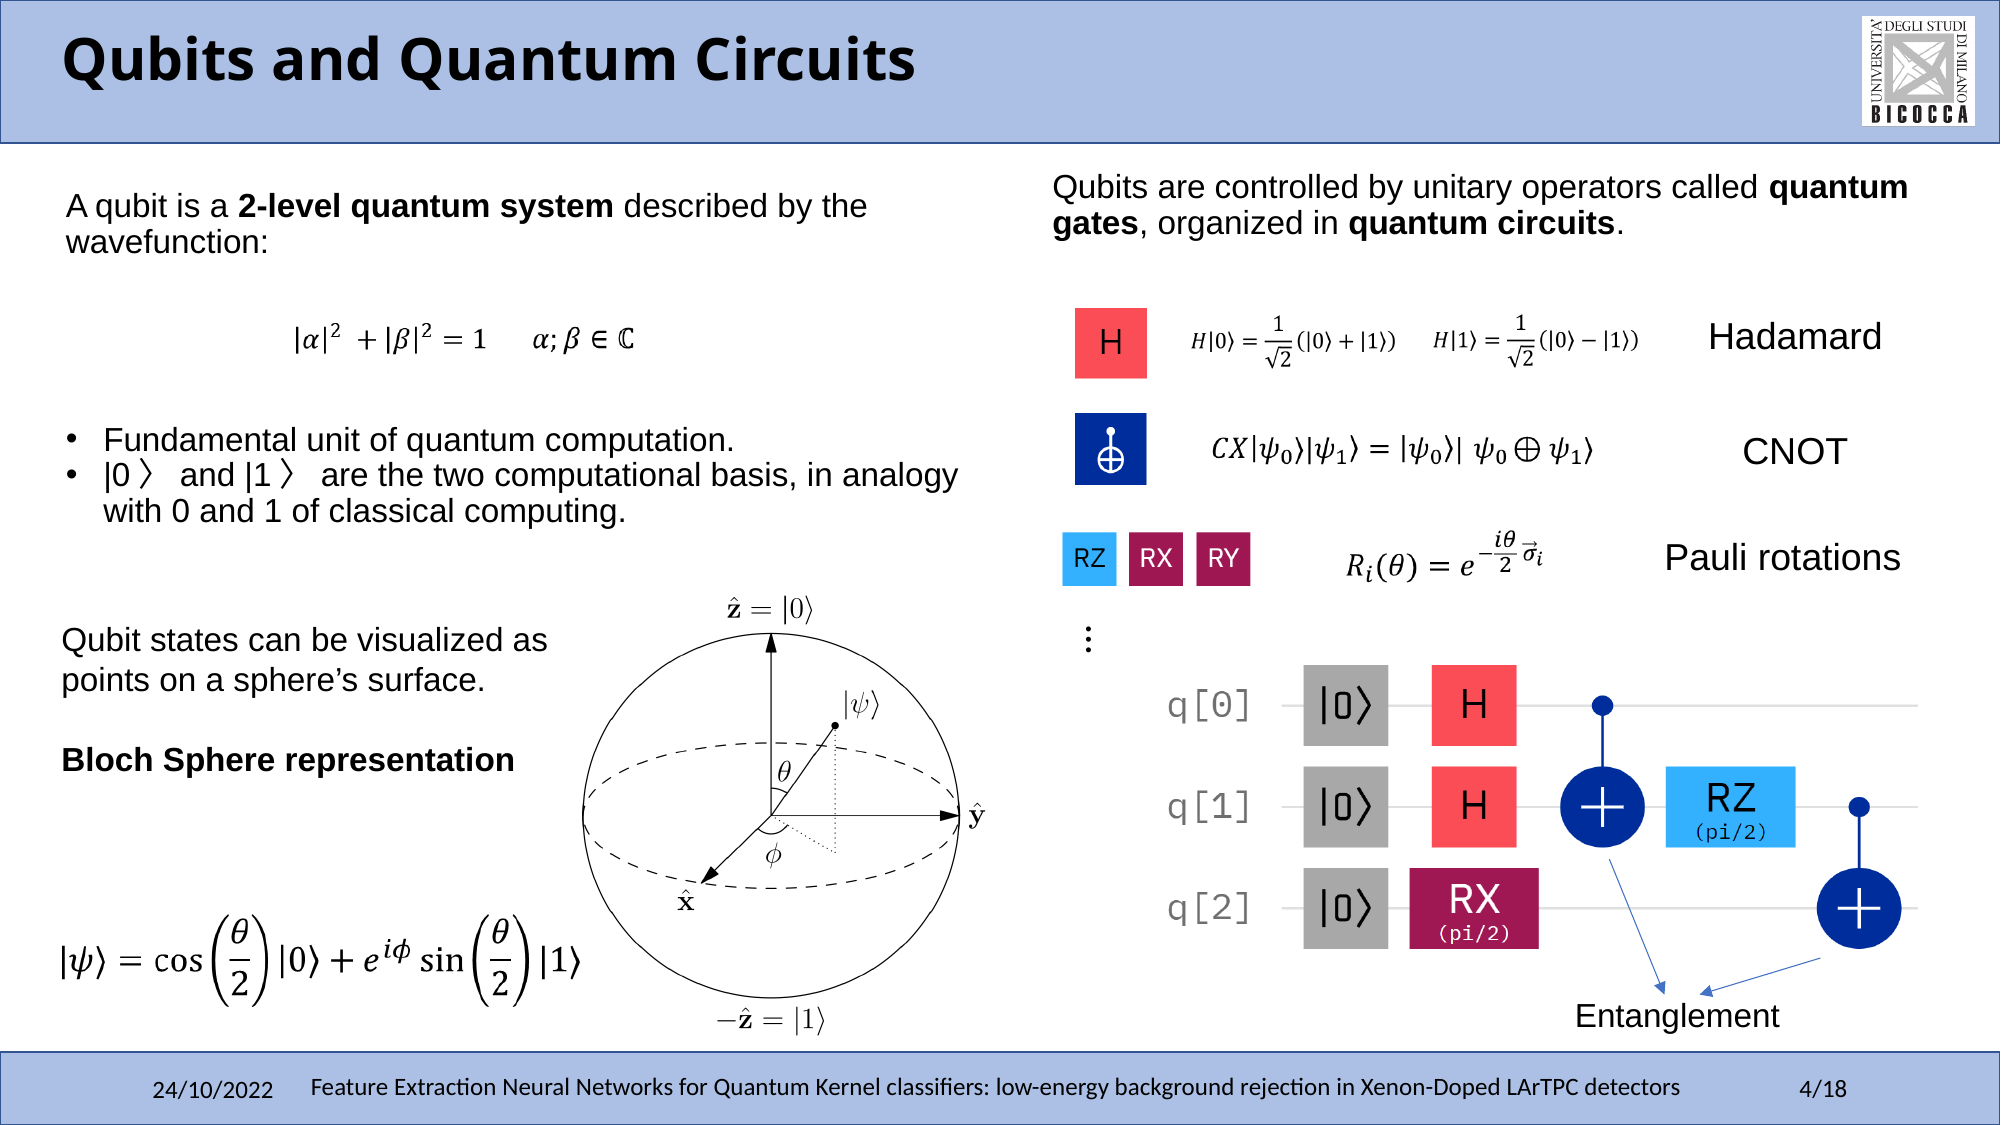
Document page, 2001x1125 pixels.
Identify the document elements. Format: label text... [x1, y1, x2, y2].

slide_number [137, 1058, 588, 1119]
text_box [0, 0, 2000, 144]
picture [50, 592, 989, 1039]
text_box [0, 1051, 2000, 1125]
picture [522, 319, 645, 368]
text_box CNOT [1699, 419, 1892, 479]
text_box Hadamard [1664, 304, 1927, 365]
title Qubits and Quantum Circuits [46, 14, 1726, 109]
text_box Qubit states can be visualized as points on a sphere’s surface. Bloch Sphere representation [46, 603, 581, 793]
picture [1158, 656, 1918, 960]
picture [1074, 307, 1147, 379]
text_box Pauli rotations [1631, 525, 1935, 586]
picture [1862, 16, 1975, 127]
picture [1200, 428, 1610, 479]
picture [1338, 527, 1559, 590]
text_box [1609, 859, 1665, 995]
picture [1074, 413, 1147, 486]
text_box Entanglement [1560, 987, 1796, 1042]
slide_number 4/18 [1412, 1057, 1863, 1118]
picture [288, 319, 498, 368]
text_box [1699, 958, 1821, 995]
text_box Qubits are controlled by unitary operators called quantum gates, organized in quantum circuits. [1032, 150, 1935, 285]
picture [1059, 530, 1253, 587]
footer Feature Extraction Neural Networks for Quantum Kernel classifiers: low-energy background rejection in Xenon-Doped LArTPC detectors ​ [256, 1055, 1744, 1115]
text_box … [1070, 610, 1136, 766]
picture [1162, 312, 1673, 376]
